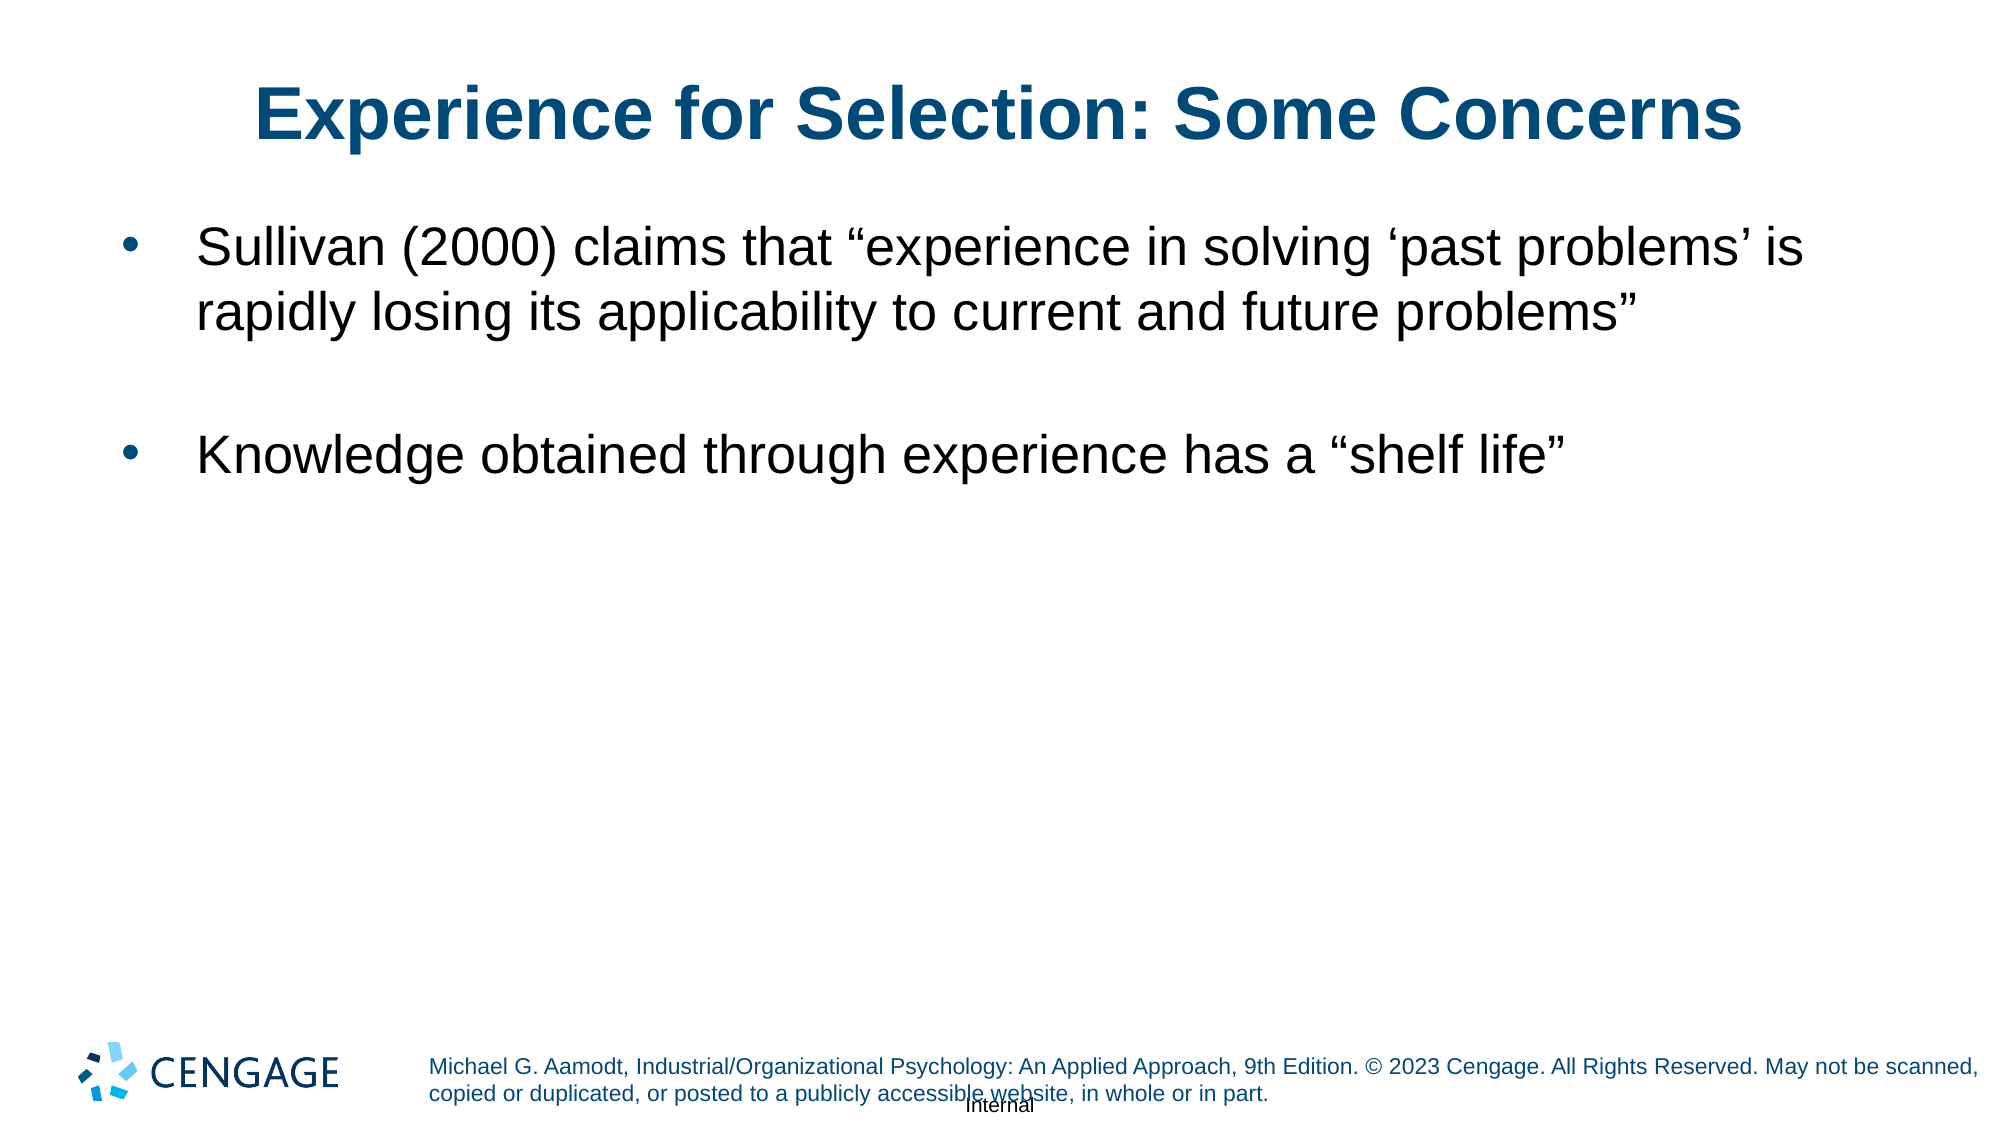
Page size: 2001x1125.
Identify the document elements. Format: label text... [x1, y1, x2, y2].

picture [78, 1042, 338, 1101]
title Experience for Selection: Some Concerns [137, 34, 1863, 196]
list Sullivan (2000) claims that “experience in solving ‘past problems’ is rapidly losing its applicability to current and future problems” Knowledge obtained through experience has a “shelf life” [121, 211, 1880, 1000]
